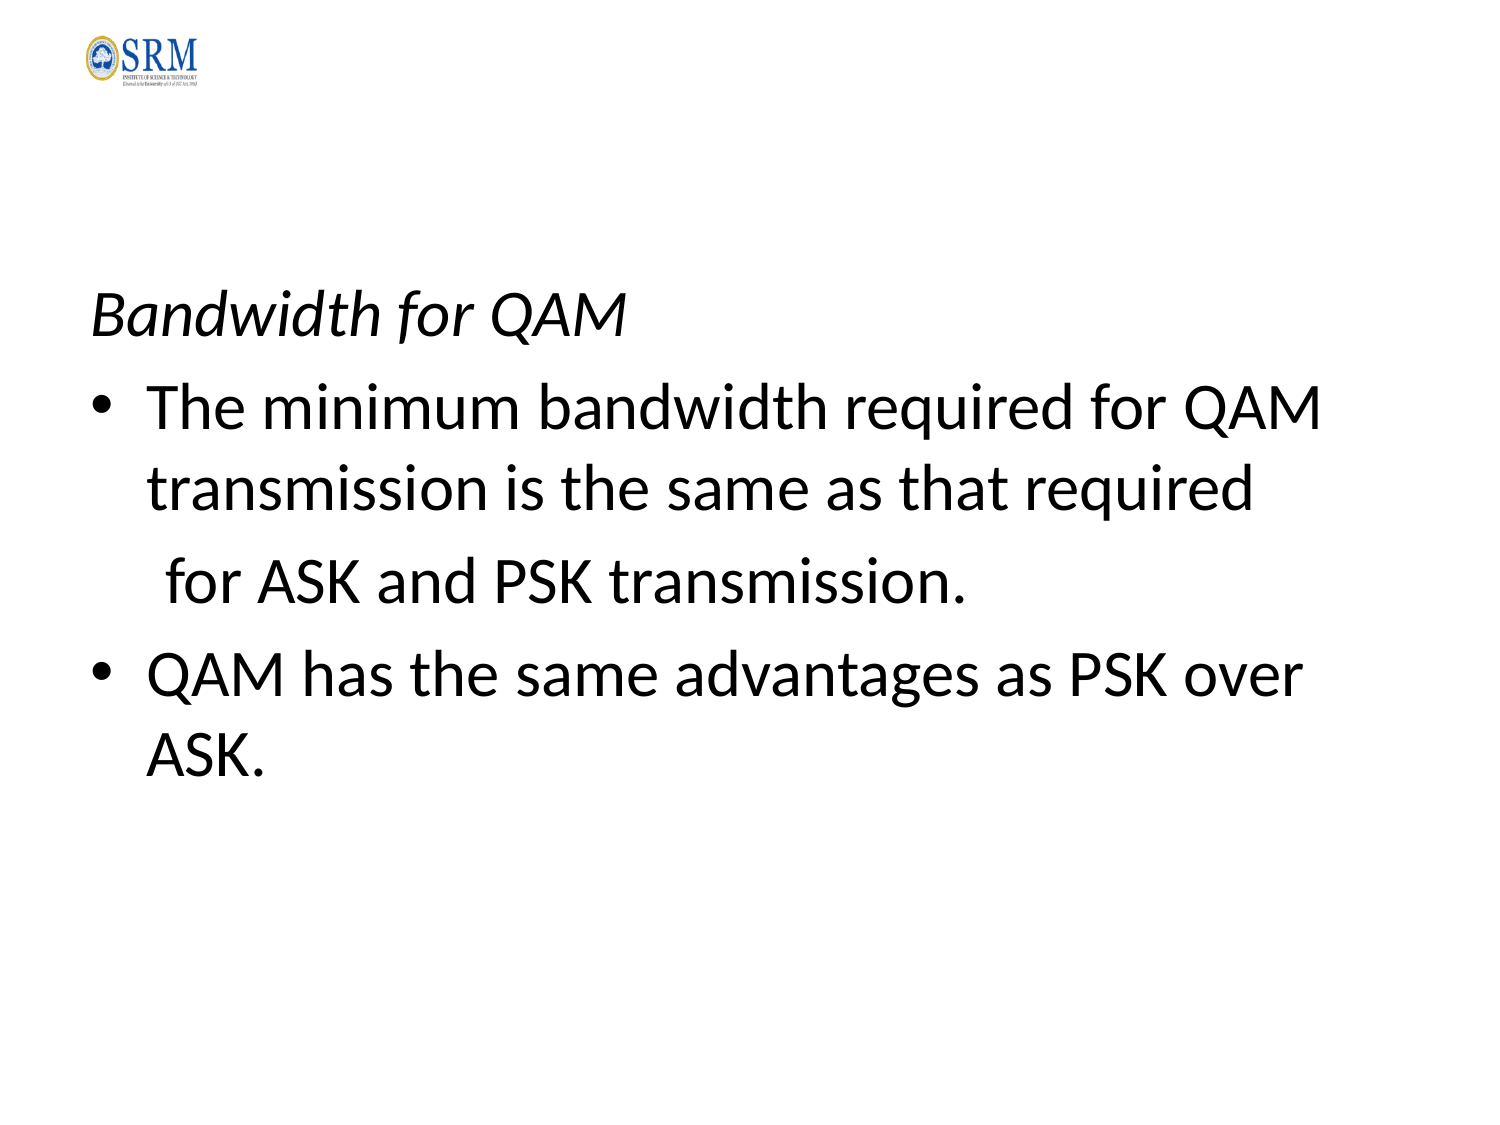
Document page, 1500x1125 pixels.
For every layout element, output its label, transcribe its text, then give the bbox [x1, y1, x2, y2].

picture [84, 25, 201, 93]
list Bandwidth for QAM The minimum bandwidth required for QAM transmission is the same as that required for ASK and PSK transmission. QAM has the same advantages as PSK over ASK. [75, 262, 1425, 1005]
